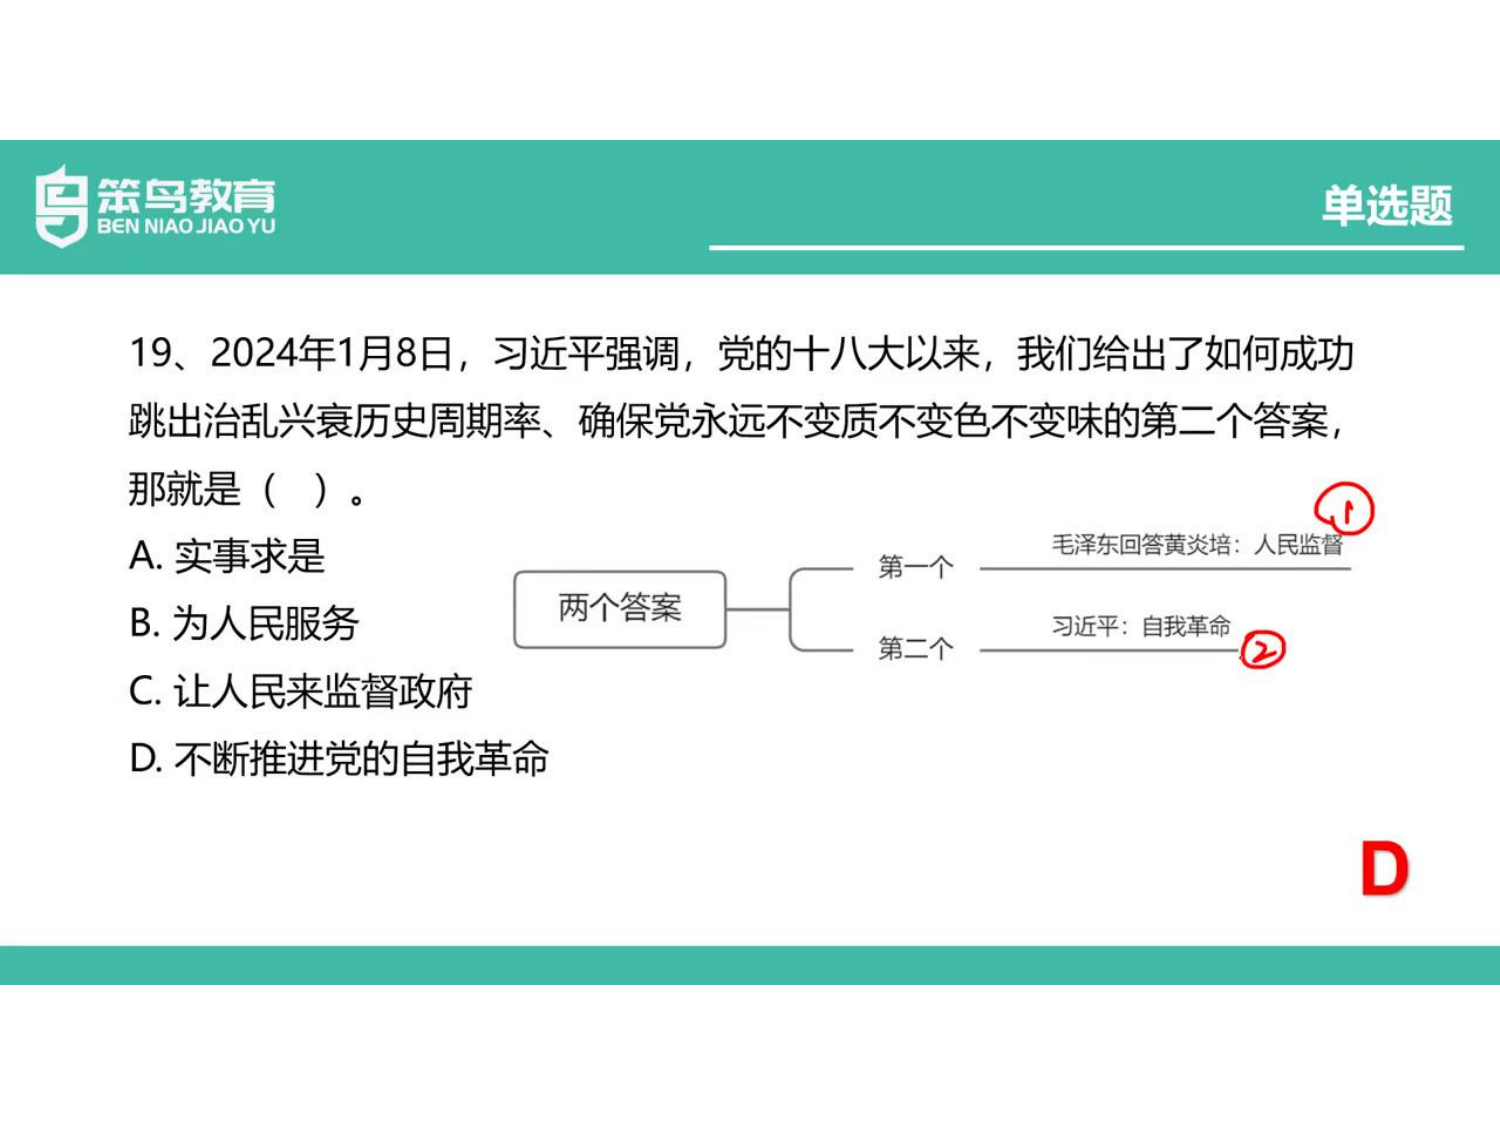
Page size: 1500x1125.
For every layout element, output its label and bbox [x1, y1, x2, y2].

picture [0, 140, 1500, 985]
